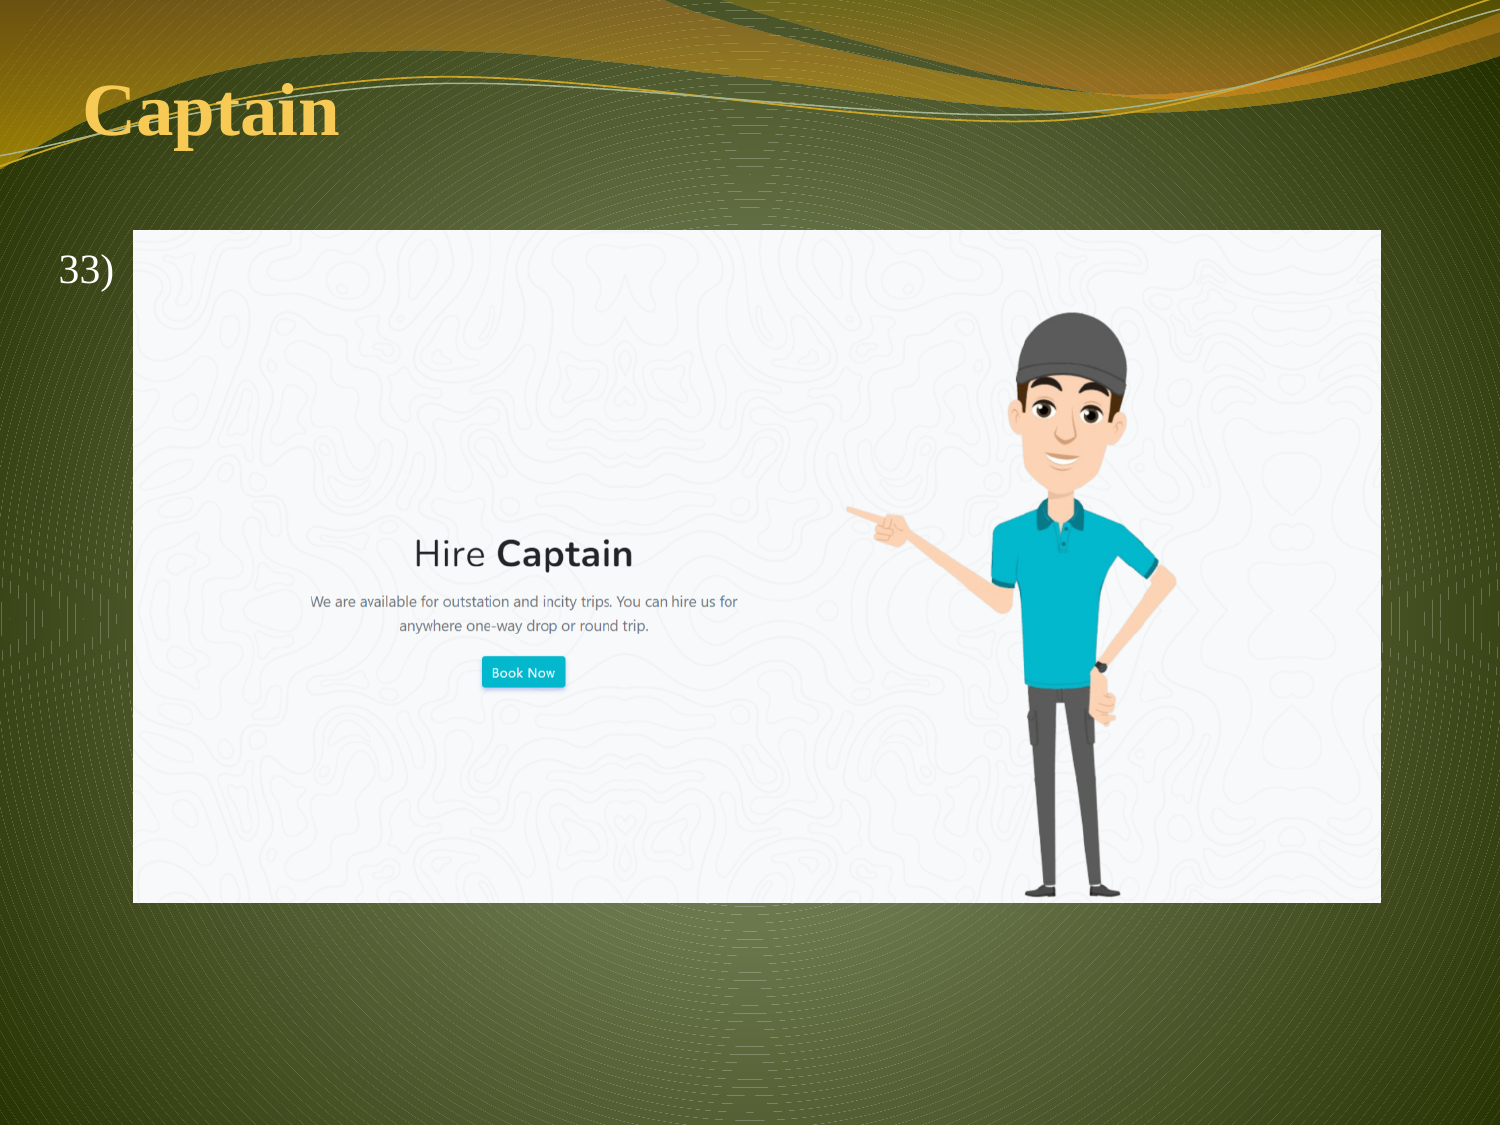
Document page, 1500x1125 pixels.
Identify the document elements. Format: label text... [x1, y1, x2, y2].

subtitle 33) [58, 234, 131, 522]
title Captain [82, 0, 1370, 150]
picture [133, 230, 1381, 903]
